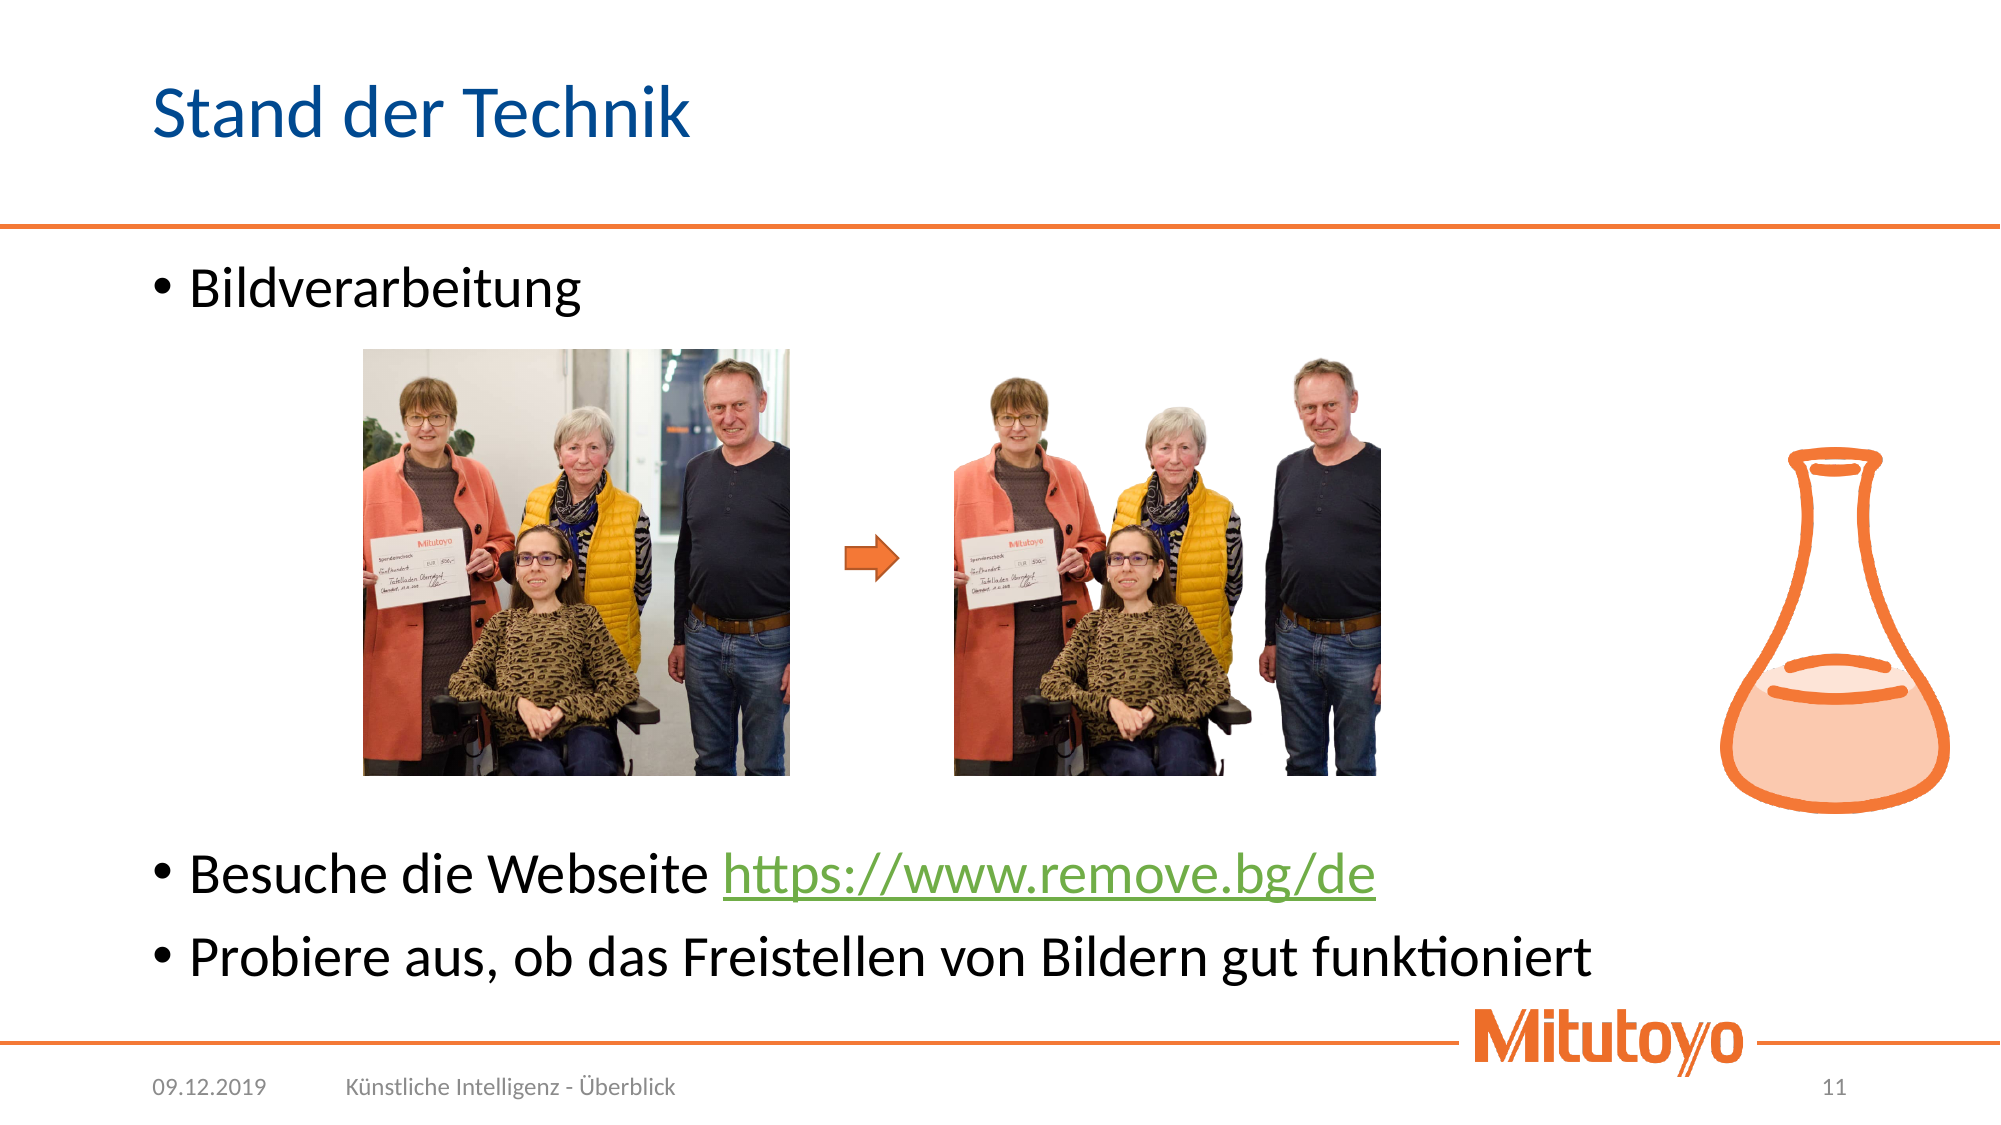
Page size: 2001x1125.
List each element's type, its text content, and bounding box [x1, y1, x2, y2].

picture [1475, 1009, 1744, 1077]
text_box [363, 349, 1381, 776]
title Stand der Technik [137, 24, 1863, 203]
slide_number 11 [1743, 1055, 1863, 1116]
list Bildverarbeitung Besuche die Webseite https://www.remove.bg/de Probiere aus, ob das Freistellen von Bildern gut funktioniert [137, 249, 1659, 1009]
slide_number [137, 1055, 313, 1116]
picture [1720, 447, 1950, 814]
footer Künstliche Intelligenz - Überblick [330, 1055, 1721, 1116]
